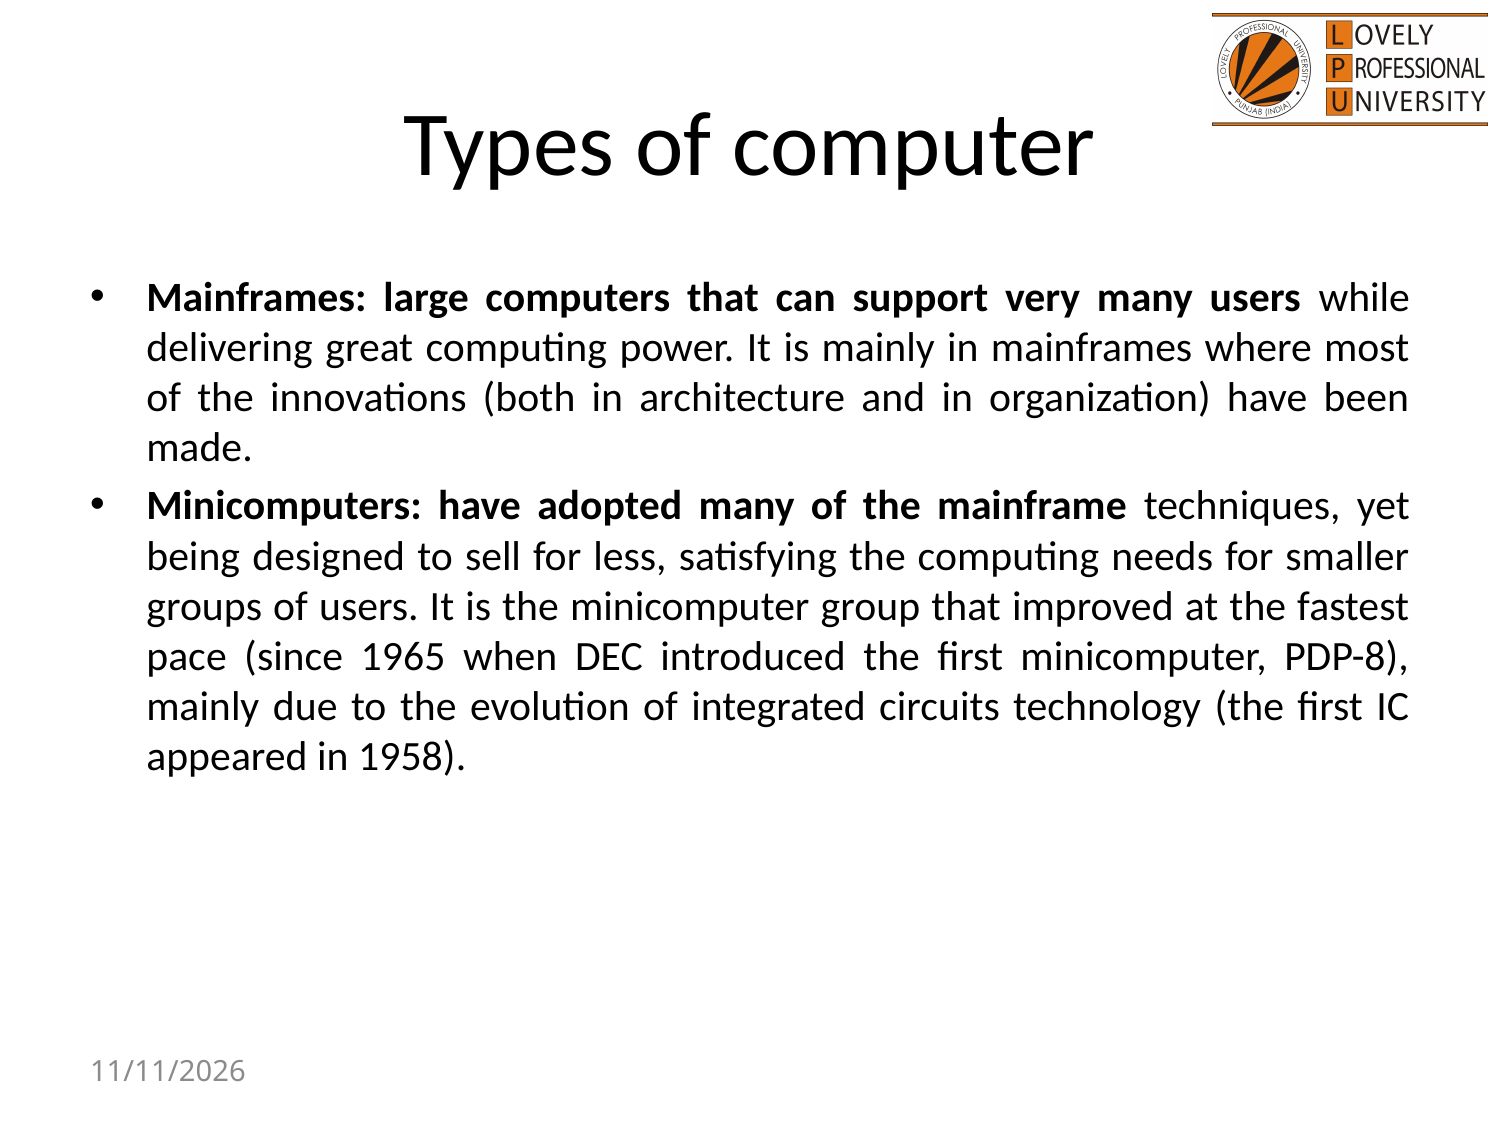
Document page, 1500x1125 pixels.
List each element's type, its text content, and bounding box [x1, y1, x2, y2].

title Types of computer [74, 44, 1426, 233]
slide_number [75, 1042, 916, 1103]
list Mainframes: large computers that can support very many users while delivering great computing power. It is mainly in mainframes where most of the innovations (both in architecture and in organization) have been made. Minicomputers: have adopted many of the mainframe techniques, yet being designed to sell for less, satisfying the computing needs for smaller groups of users. It is the minicomputer group that improved at the fastest pace (since 1965 when DEC introduced the first minicomputer, PDP-8), mainly due to the evolution of integrated circuits technology (the first IC appeared in 1958). [74, 262, 1426, 1006]
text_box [1212, 13, 1488, 126]
